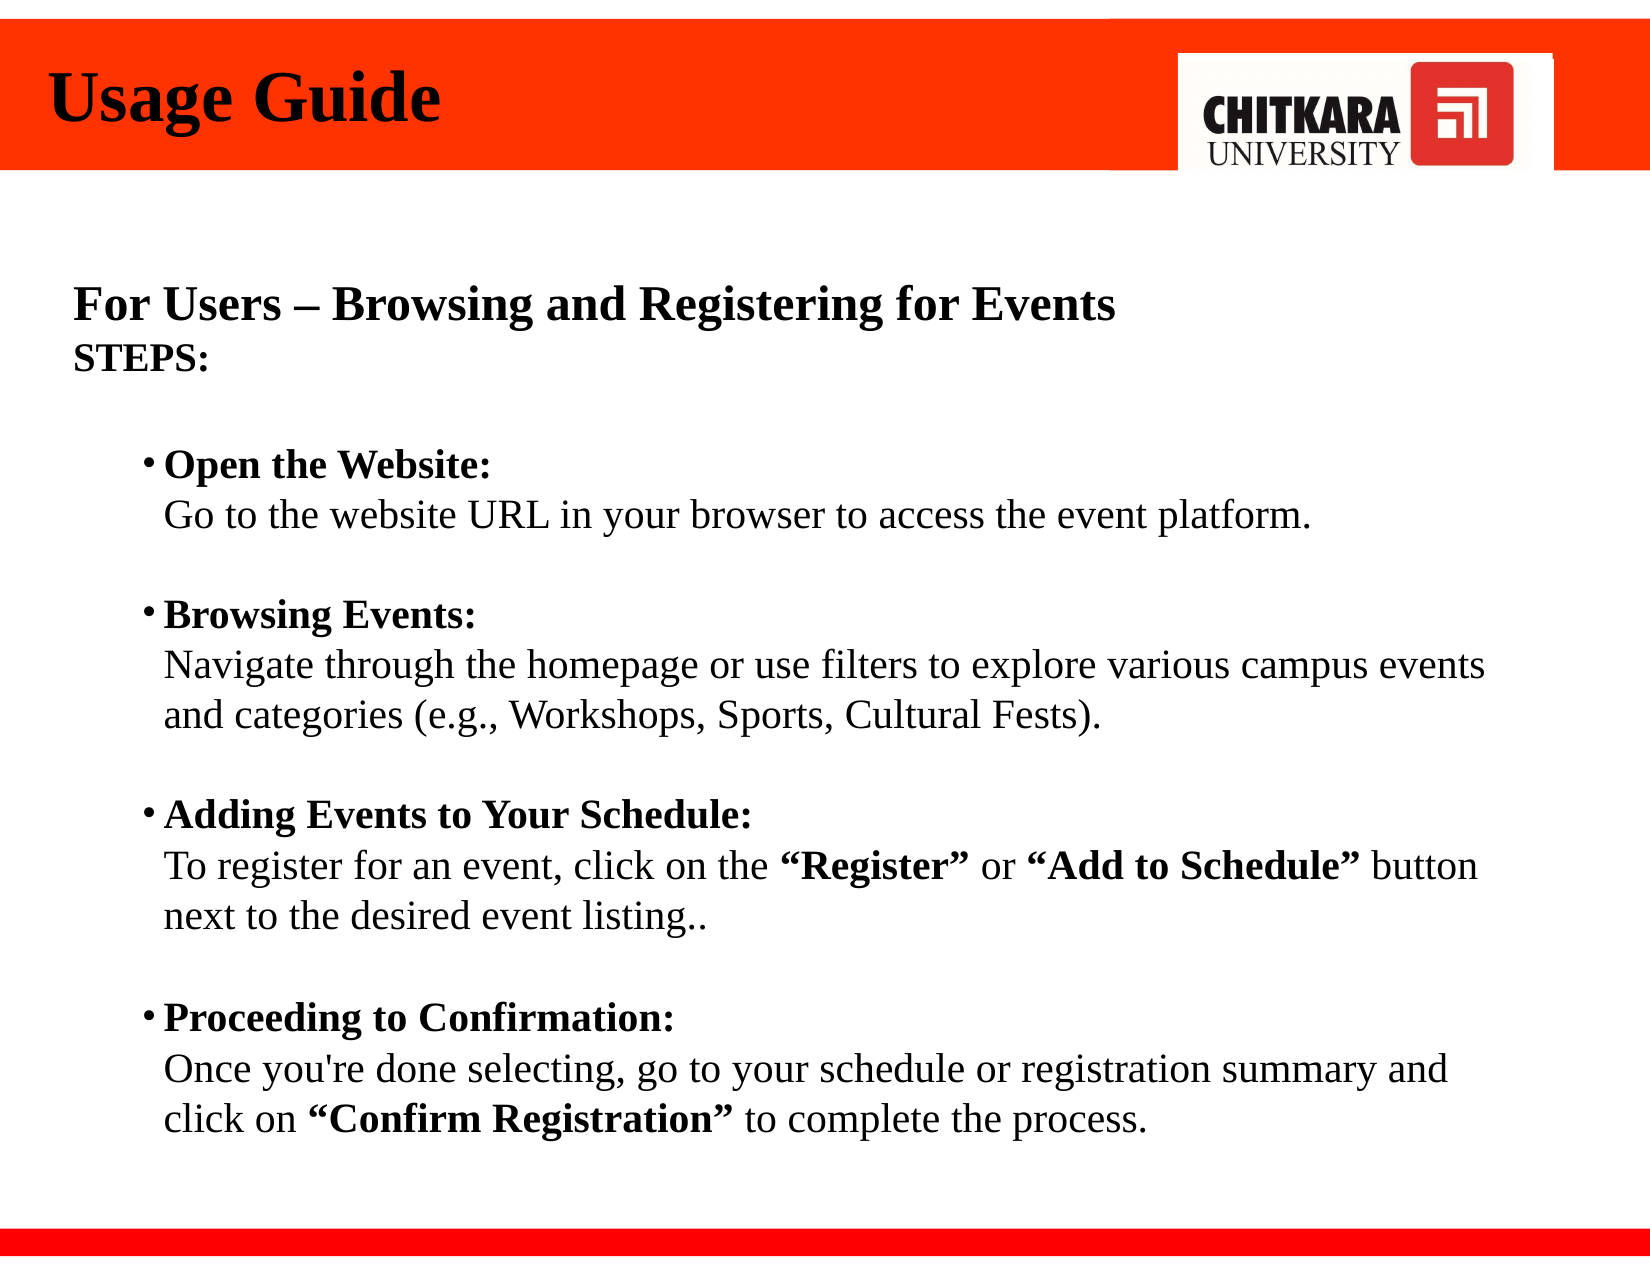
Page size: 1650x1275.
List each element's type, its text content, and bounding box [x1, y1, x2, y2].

title Usage Guide [44, 45, 685, 262]
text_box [1108, 18, 1650, 178]
text_box For Users – Browsing and Registering for Events STEPS: Open the Website: Go to the website URL in your browser to access the event platform. Browsing Events: Navigate through the homepage or use filters to explore various campus events and categories (e.g., Workshops, Sports, Cultural Fests). Adding Events to Your Schedule: To register for an event, click on the “Register” or “Add to Schedule” button next to the desired event listing.. Proceeding to Confirmation: Once you're done selecting, go to your schedule or registration summary and click on “Confirm Registration” to complete the process. [71, 268, 1544, 1142]
